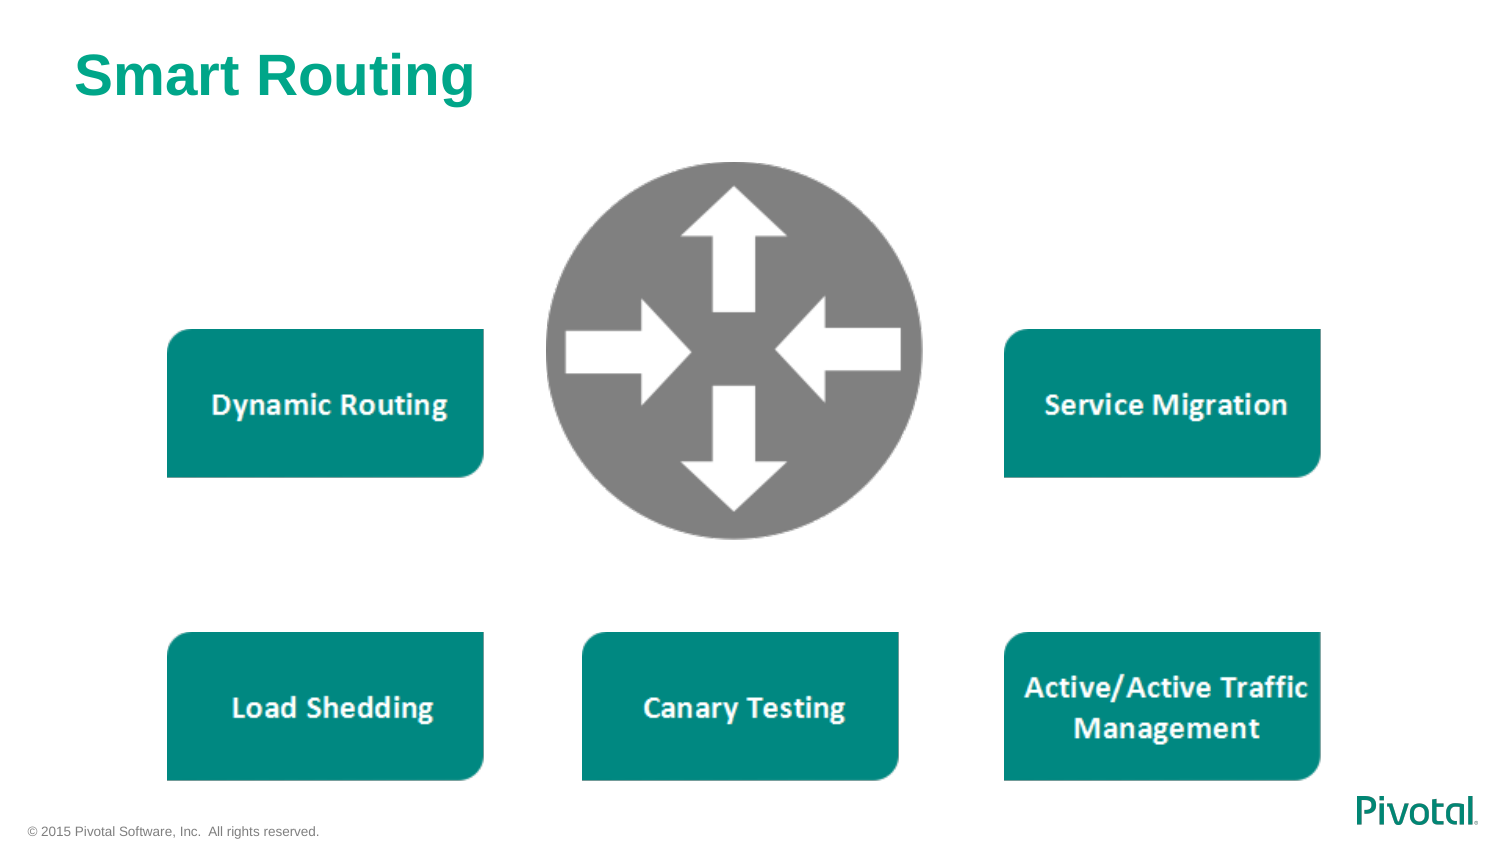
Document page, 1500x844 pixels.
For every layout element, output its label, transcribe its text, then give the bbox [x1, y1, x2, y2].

picture [1357, 796, 1478, 825]
picture [581, 632, 902, 785]
picture [1004, 632, 1324, 785]
picture [167, 328, 487, 481]
picture [546, 162, 927, 543]
picture [167, 632, 487, 785]
title Smart Routing [59, 27, 1441, 117]
picture [1004, 328, 1324, 481]
